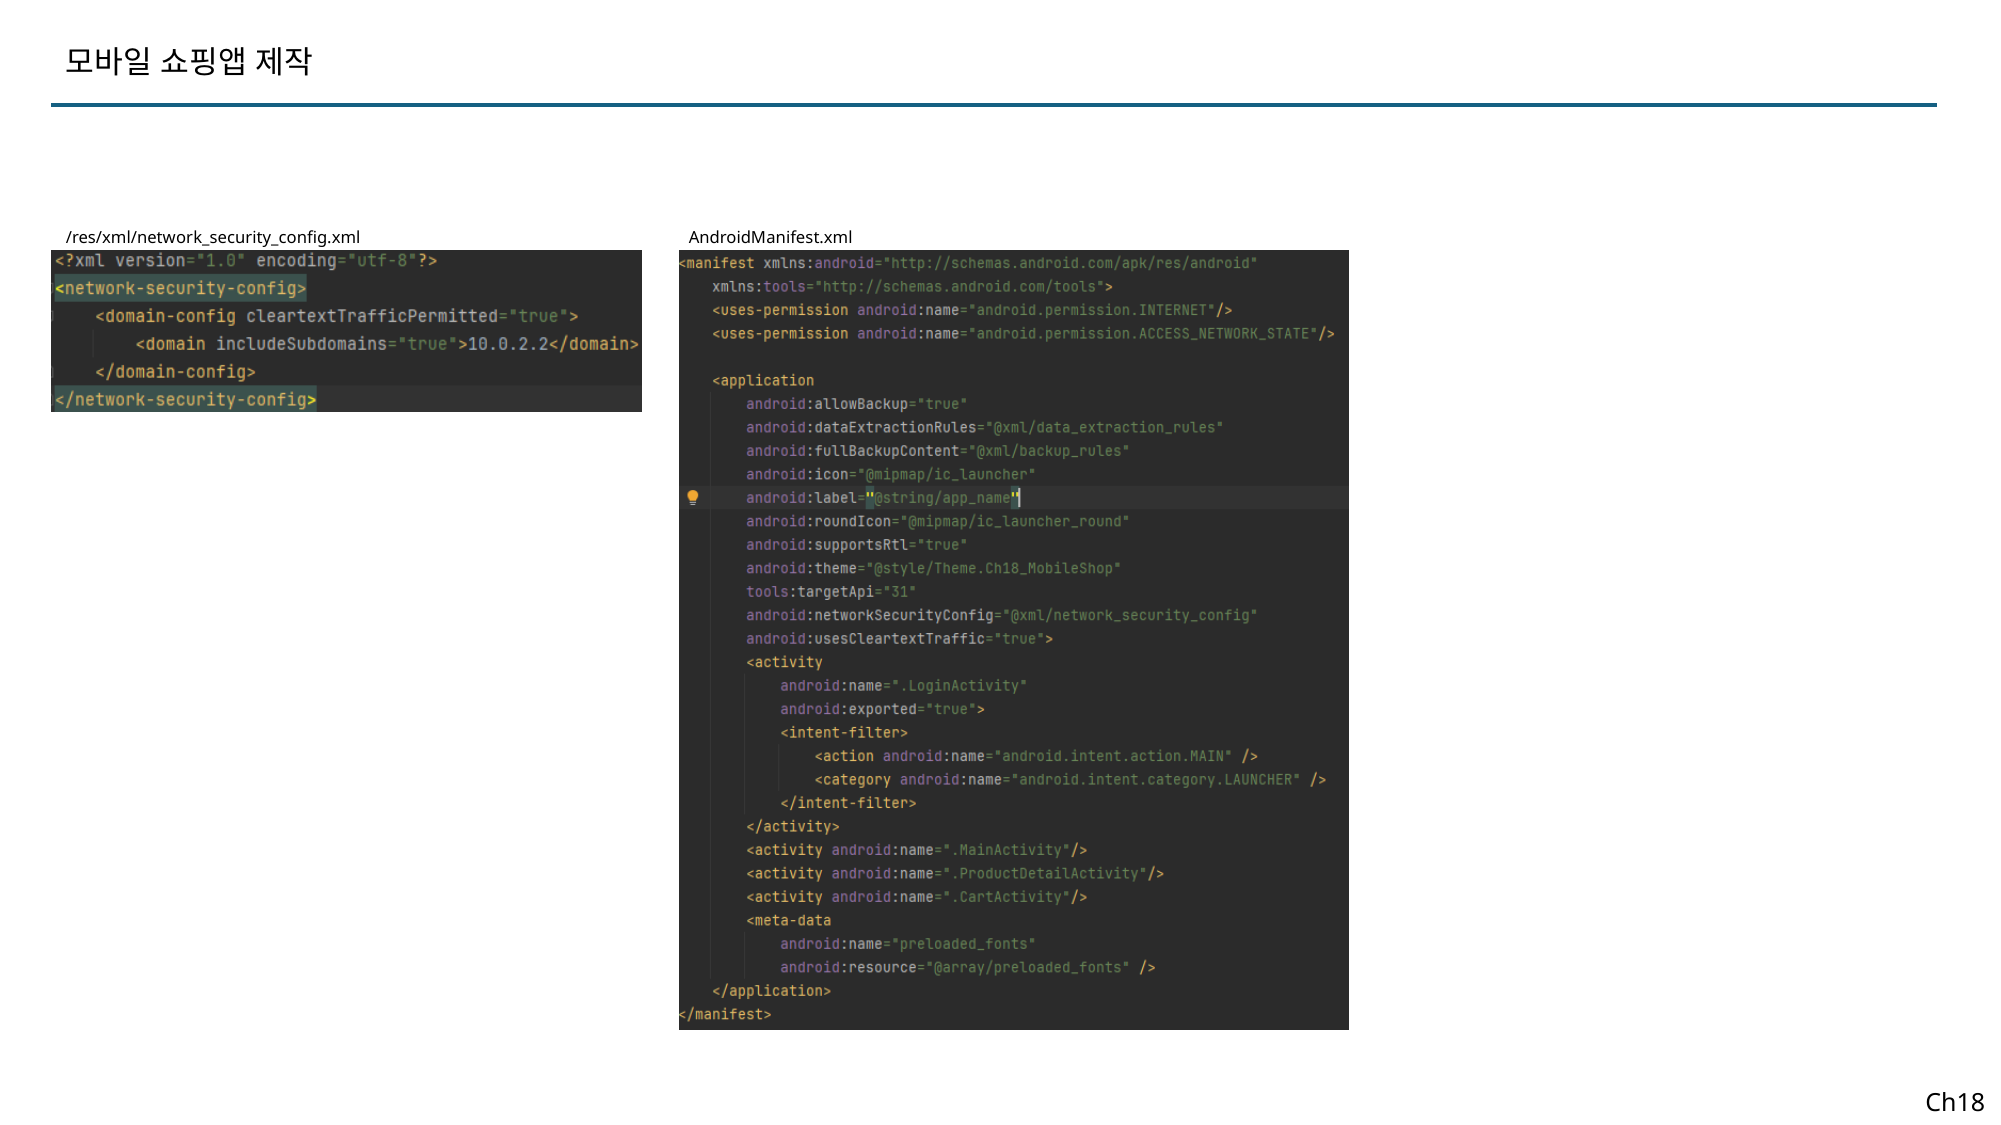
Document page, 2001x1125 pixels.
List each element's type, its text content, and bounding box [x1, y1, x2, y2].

picture [50, 250, 642, 413]
text_box AndroidManifest.xml [674, 209, 1139, 254]
text_box 모바일 쇼핑앱 제작 [50, 34, 697, 87]
text_box Ch18 [1883, 1079, 2000, 1125]
picture [678, 250, 1350, 1031]
text_box /res/xml/network_security_config.xml [51, 209, 516, 250]
